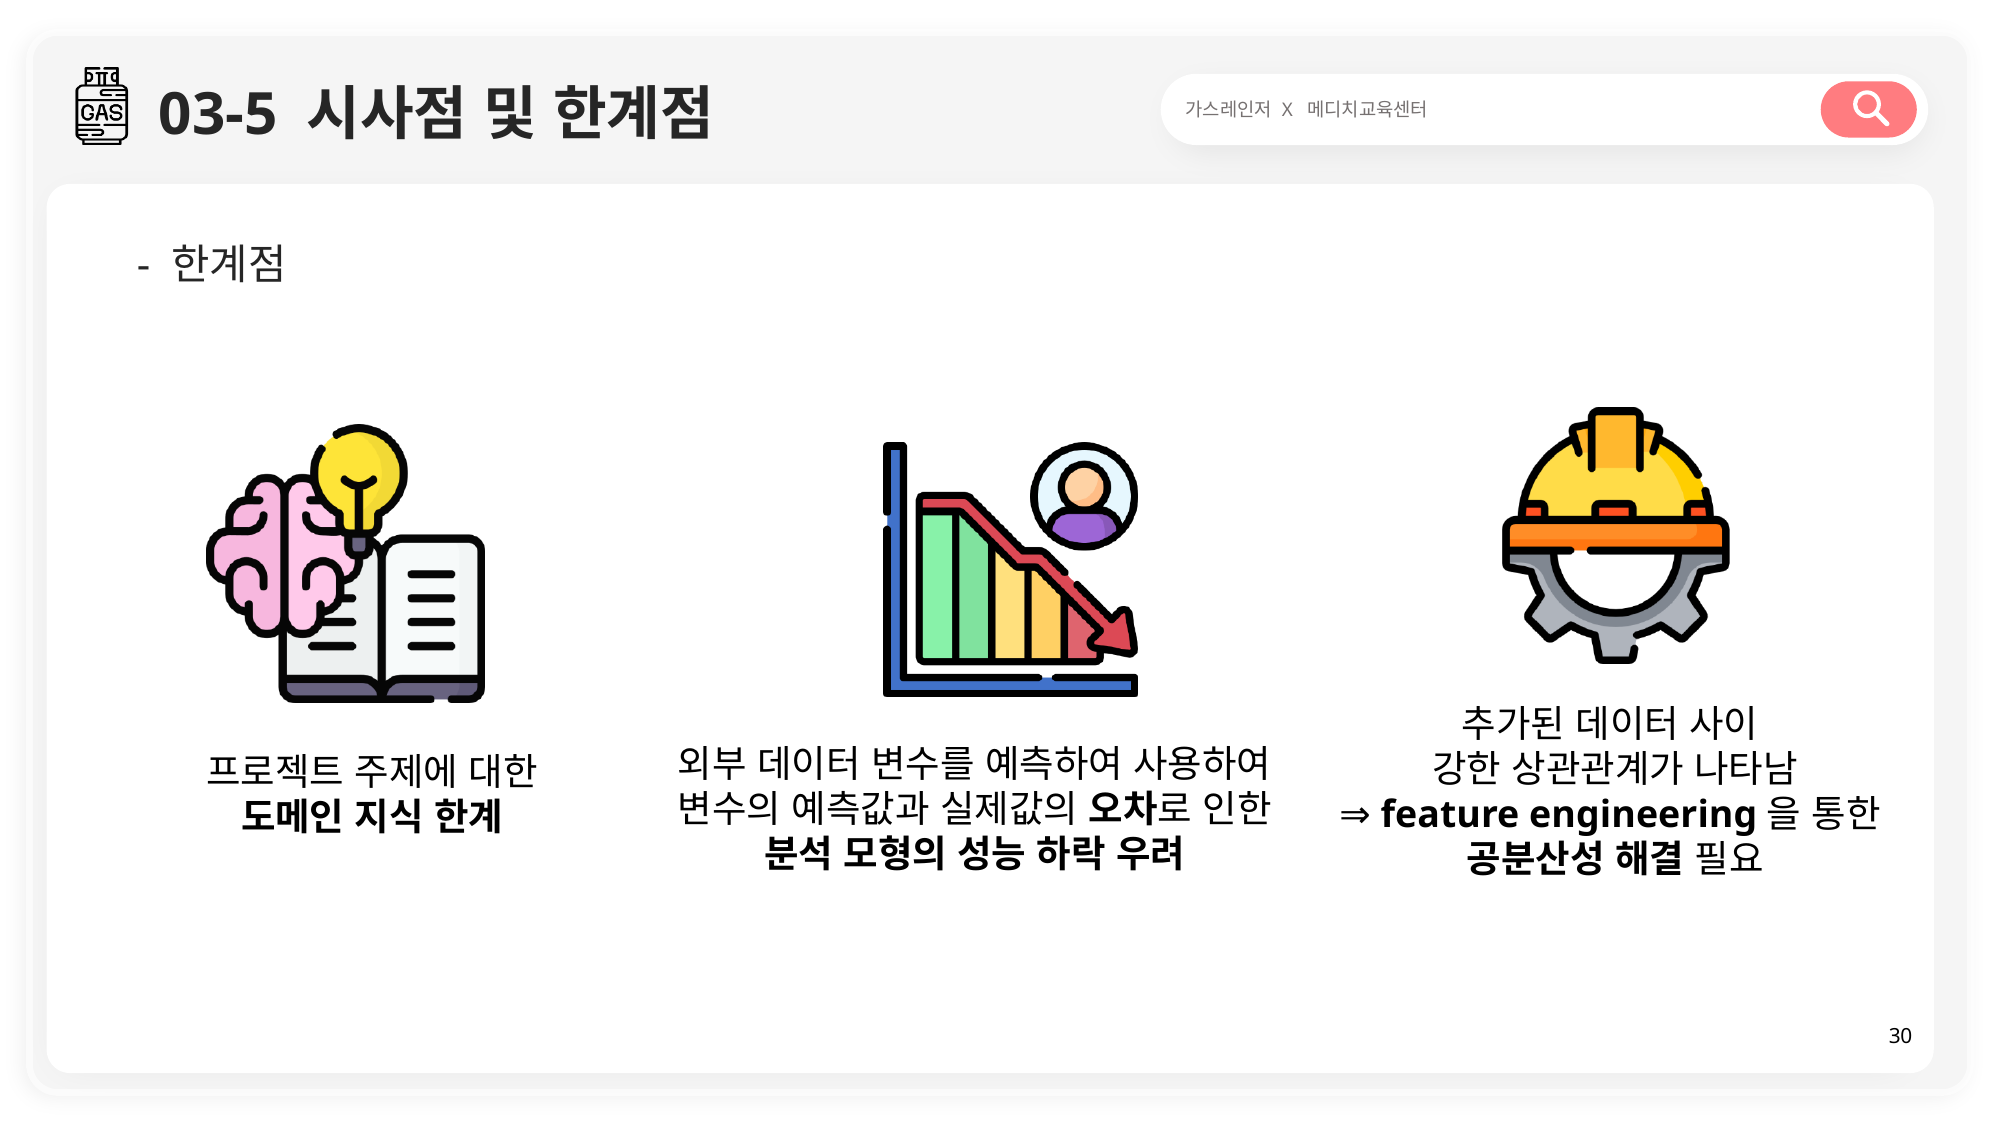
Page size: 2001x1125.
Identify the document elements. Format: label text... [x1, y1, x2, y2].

text_box - 한계점 [122, 230, 975, 295]
text_box 03-5 시사점 및 한계점 [144, 69, 1145, 154]
picture [58, 67, 145, 145]
text_box 30 [1874, 1015, 1950, 1056]
text_box [1819, 80, 1918, 139]
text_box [1115, 407, 2000, 890]
text_box [45, 182, 1935, 1075]
text_box [28, 31, 1972, 1094]
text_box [640, 442, 1115, 885]
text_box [66, 424, 679, 893]
text_box 가스레인저 X 메디치교육센터 [1159, 72, 1930, 147]
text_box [1853, 90, 1885, 129]
